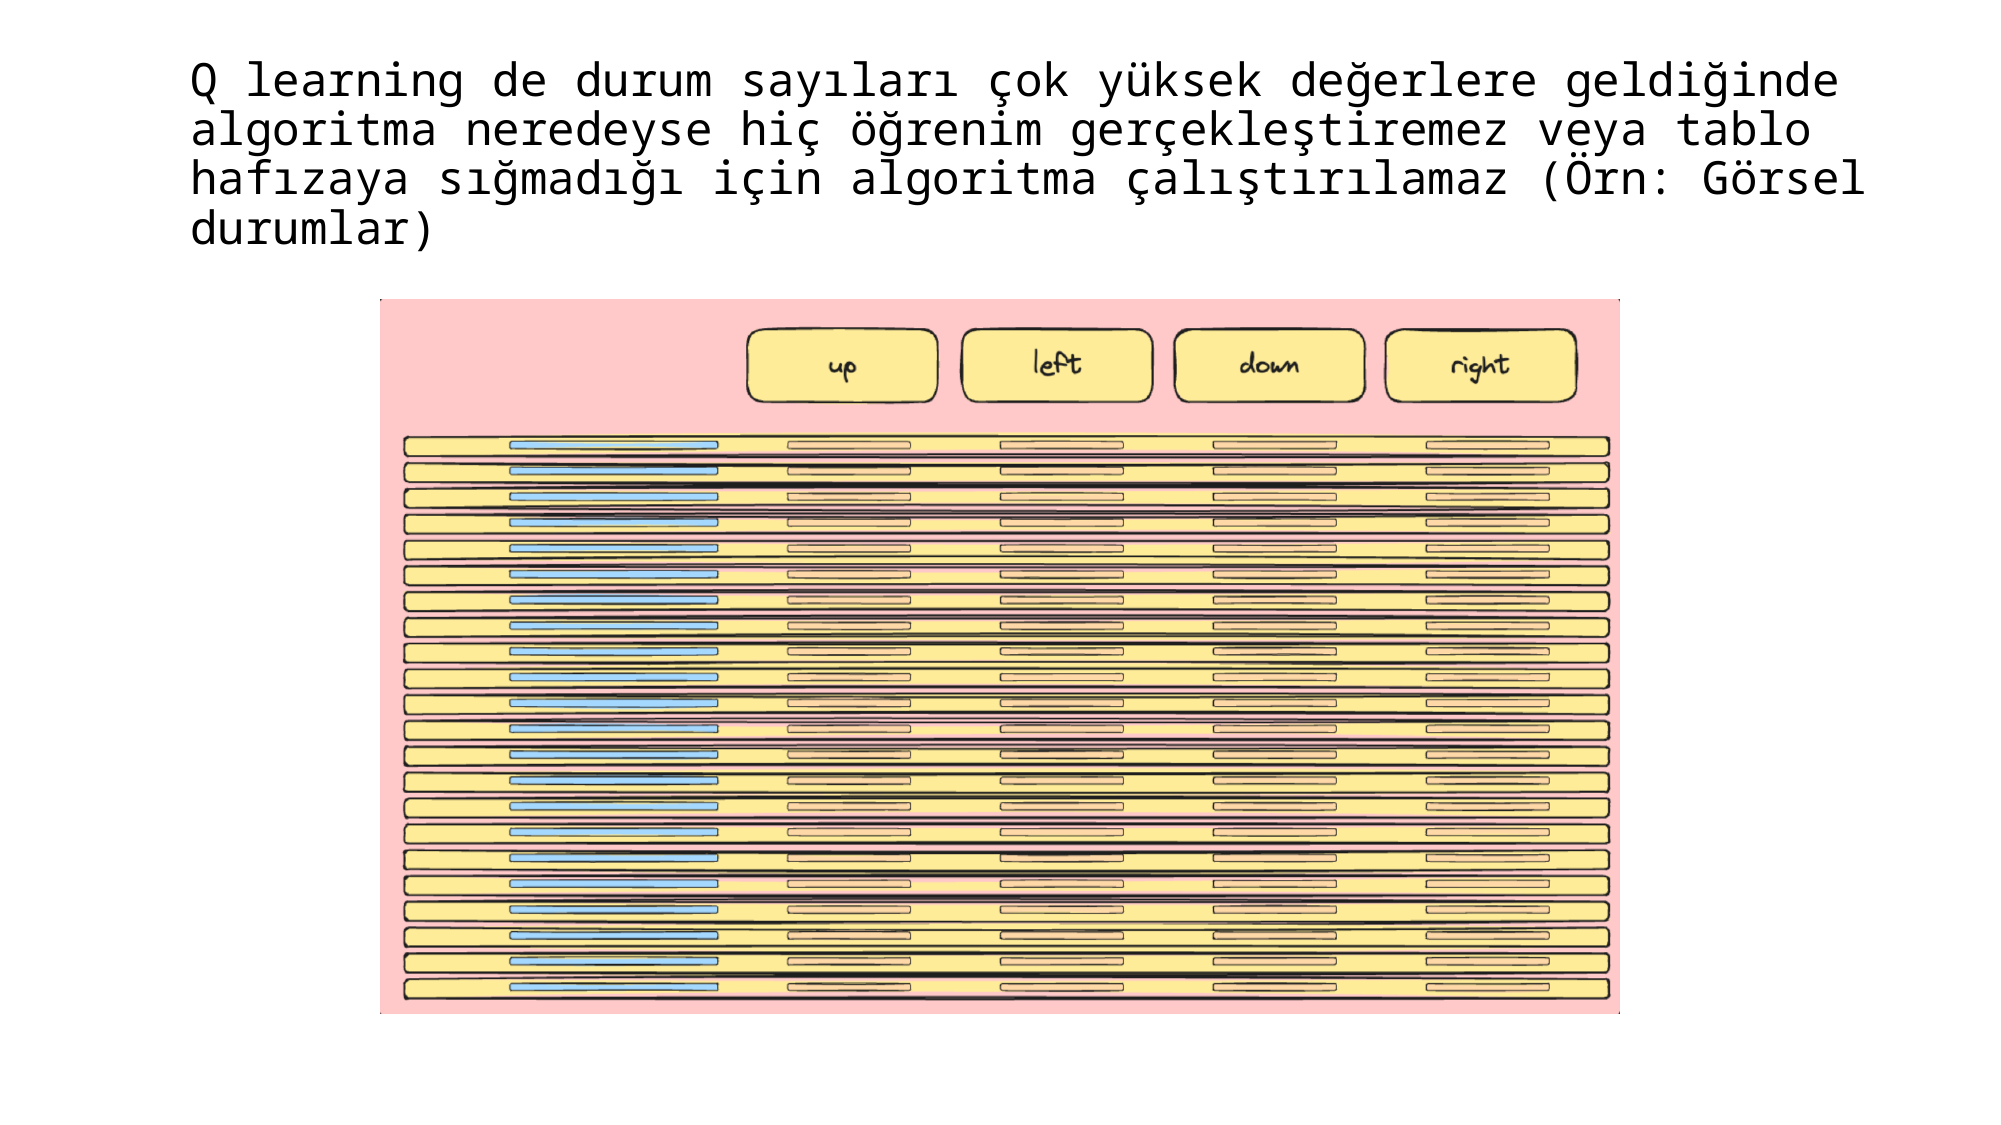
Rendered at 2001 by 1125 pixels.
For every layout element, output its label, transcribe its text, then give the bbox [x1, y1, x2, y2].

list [379, 299, 1621, 1014]
title Q learning de durum sayıları çok yüksek değerlere geldiğinde algoritma neredeyse hiç öğrenim gerçekleştiremez veya tablo hafızaya sığmadığı için algoritma çalıştırılamaz (Örn: Görsel durumlar) [175, 46, 1901, 265]
